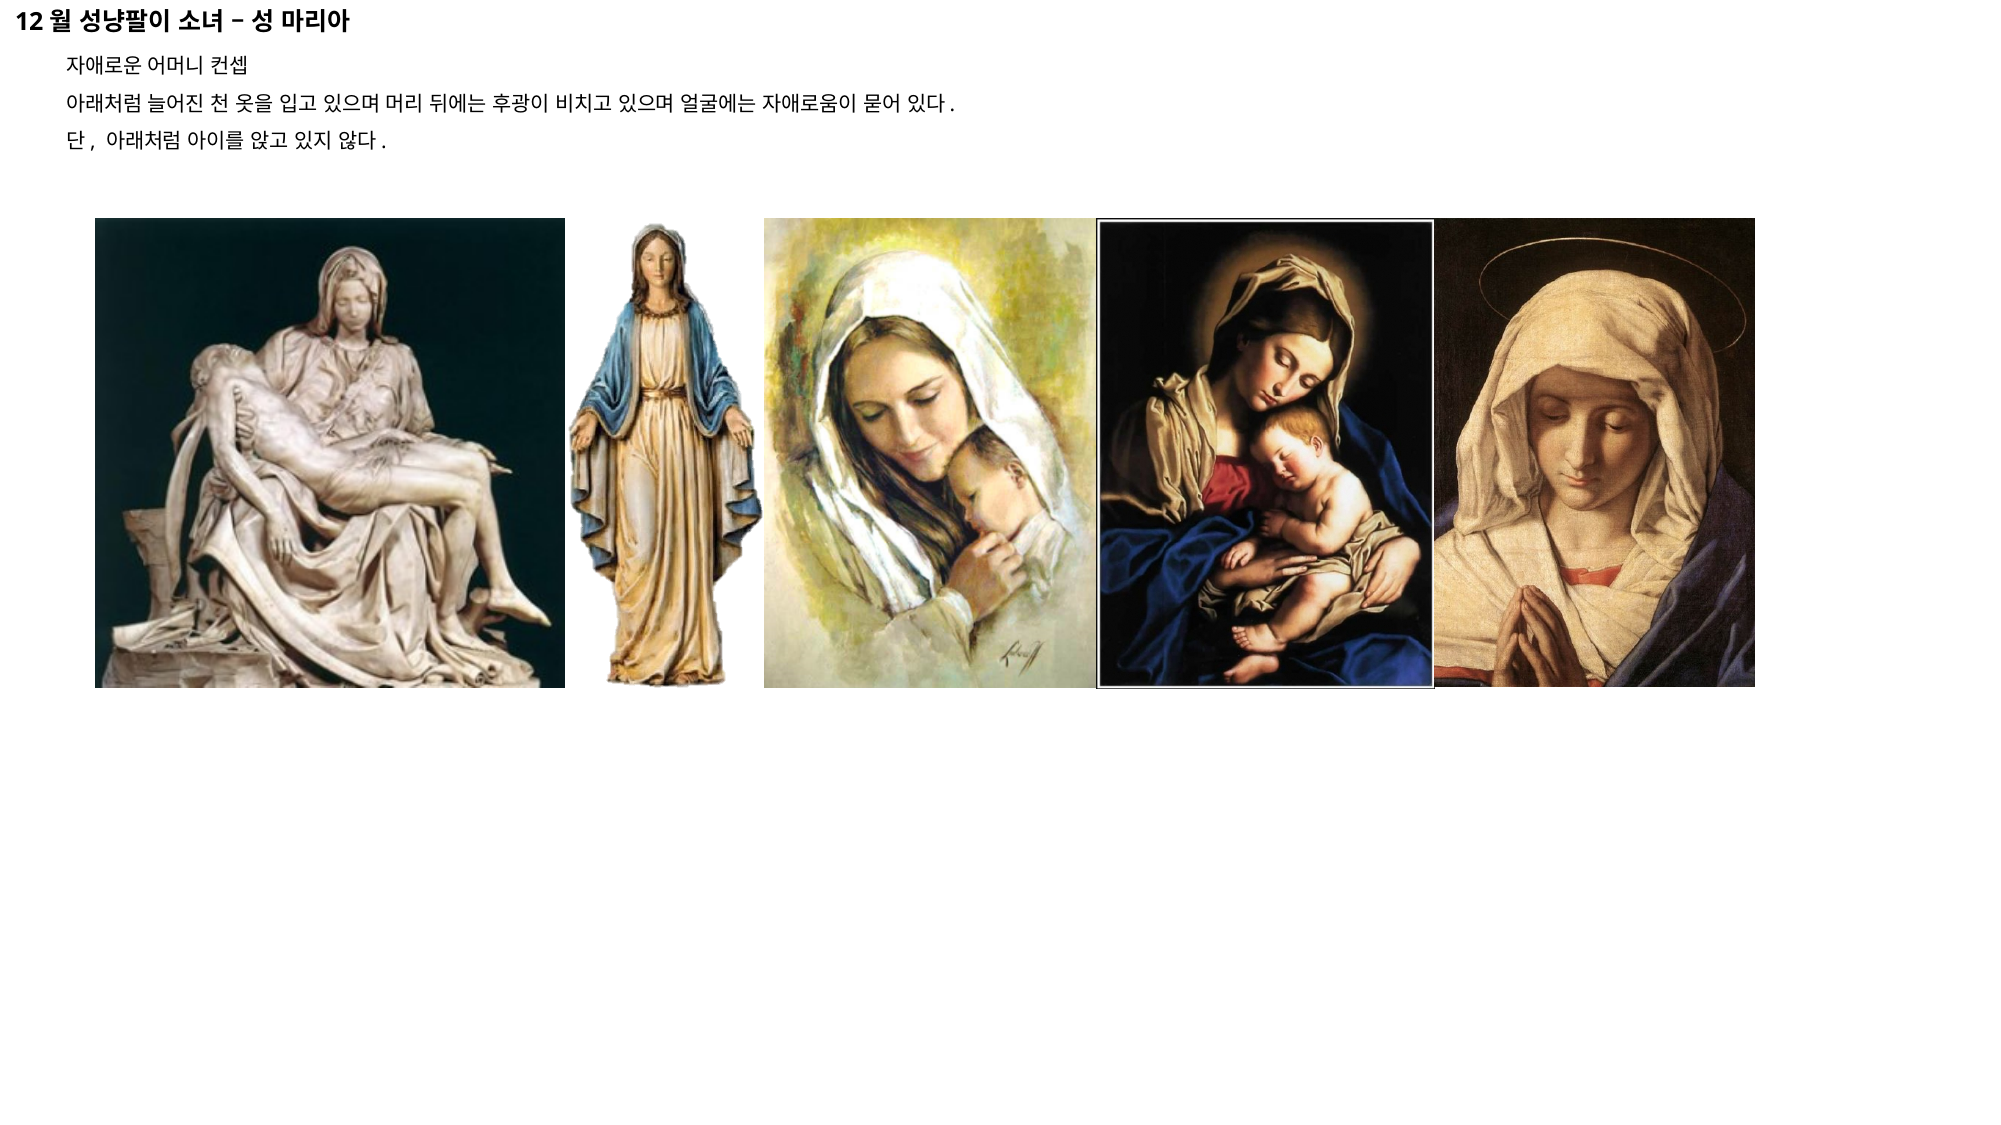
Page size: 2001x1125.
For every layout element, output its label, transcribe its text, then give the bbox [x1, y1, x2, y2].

picture [95, 218, 1755, 689]
text_box 자애로운 어머니 컨셉 아래처럼 늘어진 천 옷을 입고 있으며 머리 뒤에는 후광이 비치고 있으며 얼굴에는 자애로움이 묻어 있다. 단, 아래처럼 아이를 앉고 있지 않다. [51, 45, 971, 160]
title 12월 성냥팔이 소녀 – 성 마리아 [0, 0, 2000, 46]
